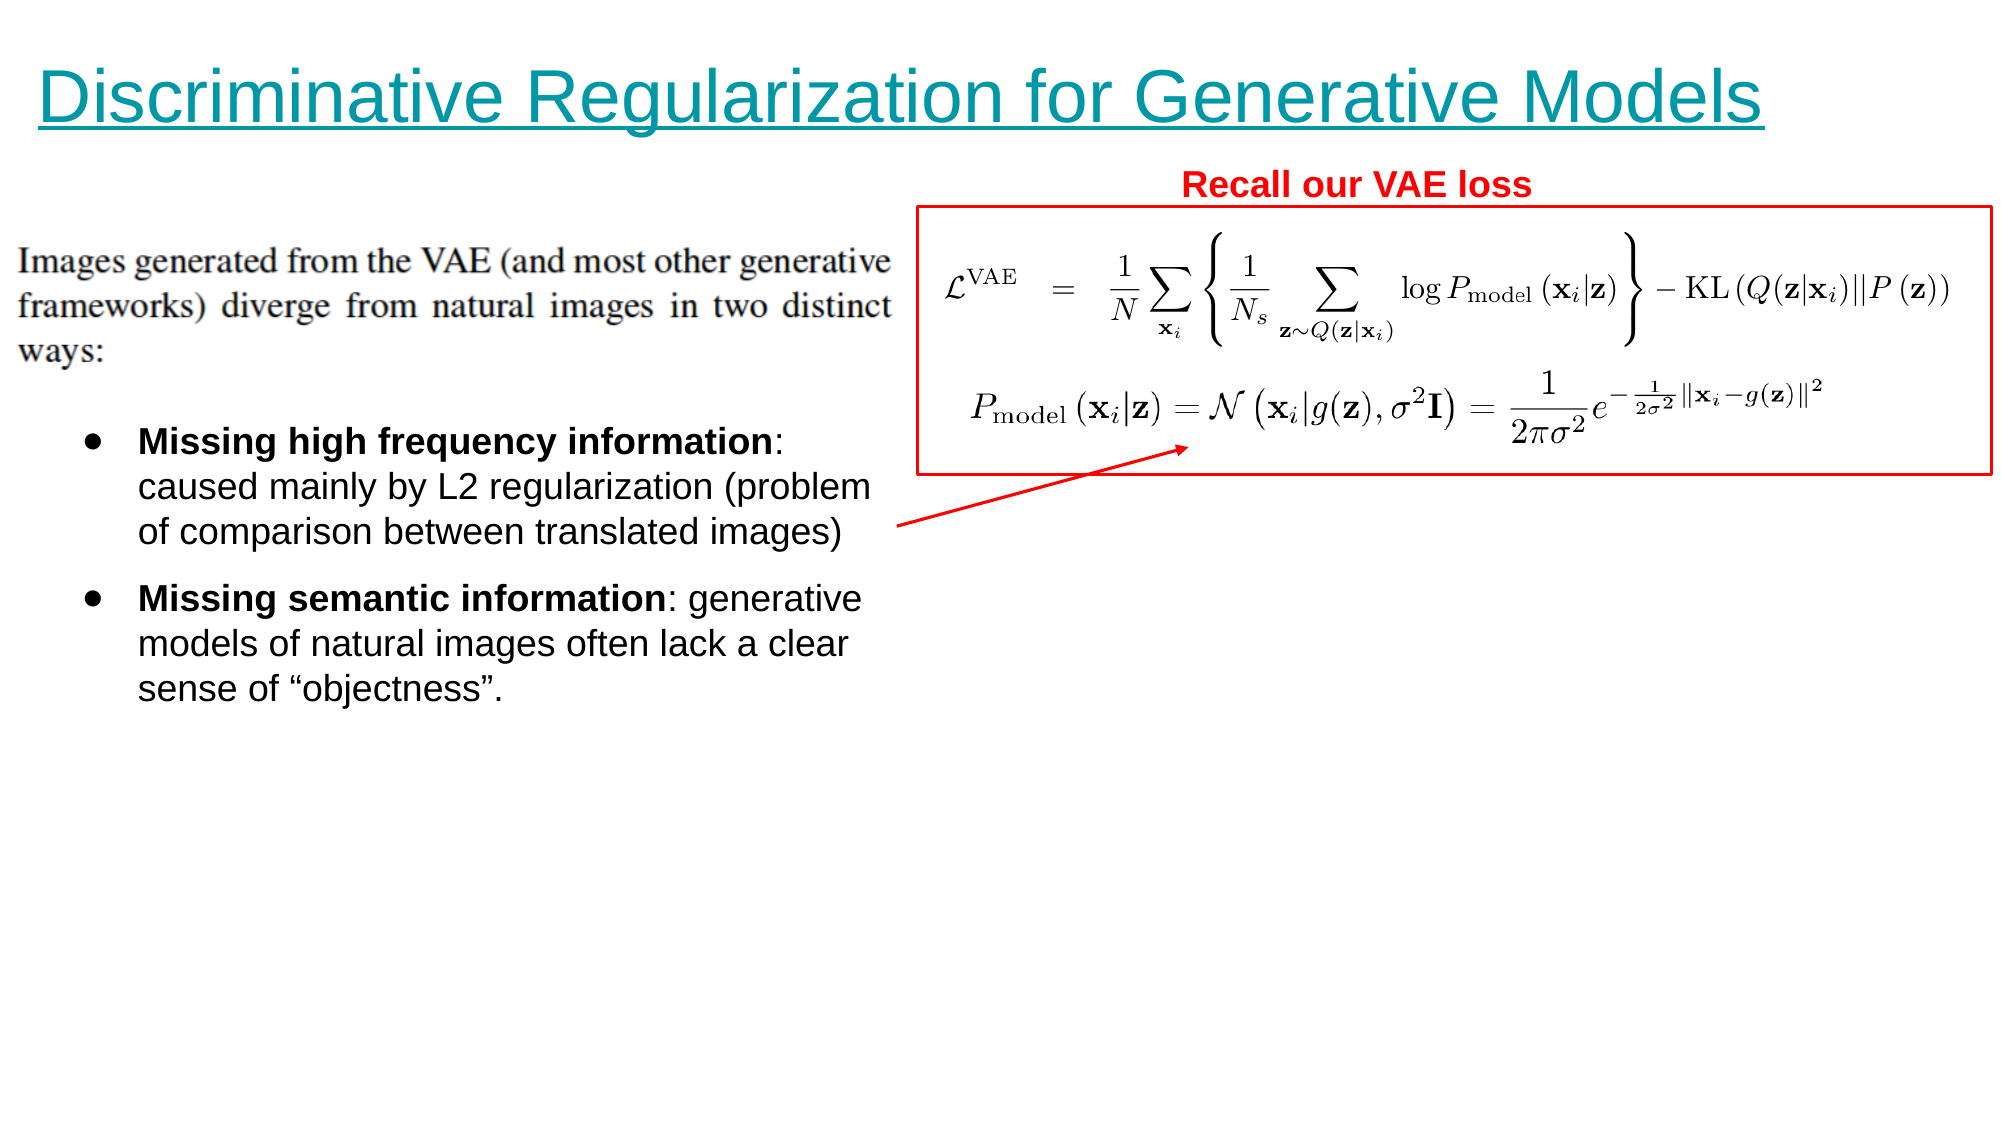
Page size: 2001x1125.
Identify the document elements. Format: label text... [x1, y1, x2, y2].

text_box [34, 141, 1640, 227]
text_box Missing high frequency information: caused mainly by L2 regularization (problem of comparison between translated images) [47, 401, 909, 546]
picture [0, 229, 923, 374]
text_box Missing semantic information: generative models of natural images often lack a clear sense of “objectness”. [47, 559, 945, 755]
picture [959, 363, 1829, 450]
title Discriminative Regularization for Generative Models [22, 29, 1974, 155]
text_box [917, 206, 1992, 475]
picture [933, 229, 1955, 355]
text_box Recall our VAE loss [1166, 144, 1597, 193]
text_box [896, 446, 1189, 527]
